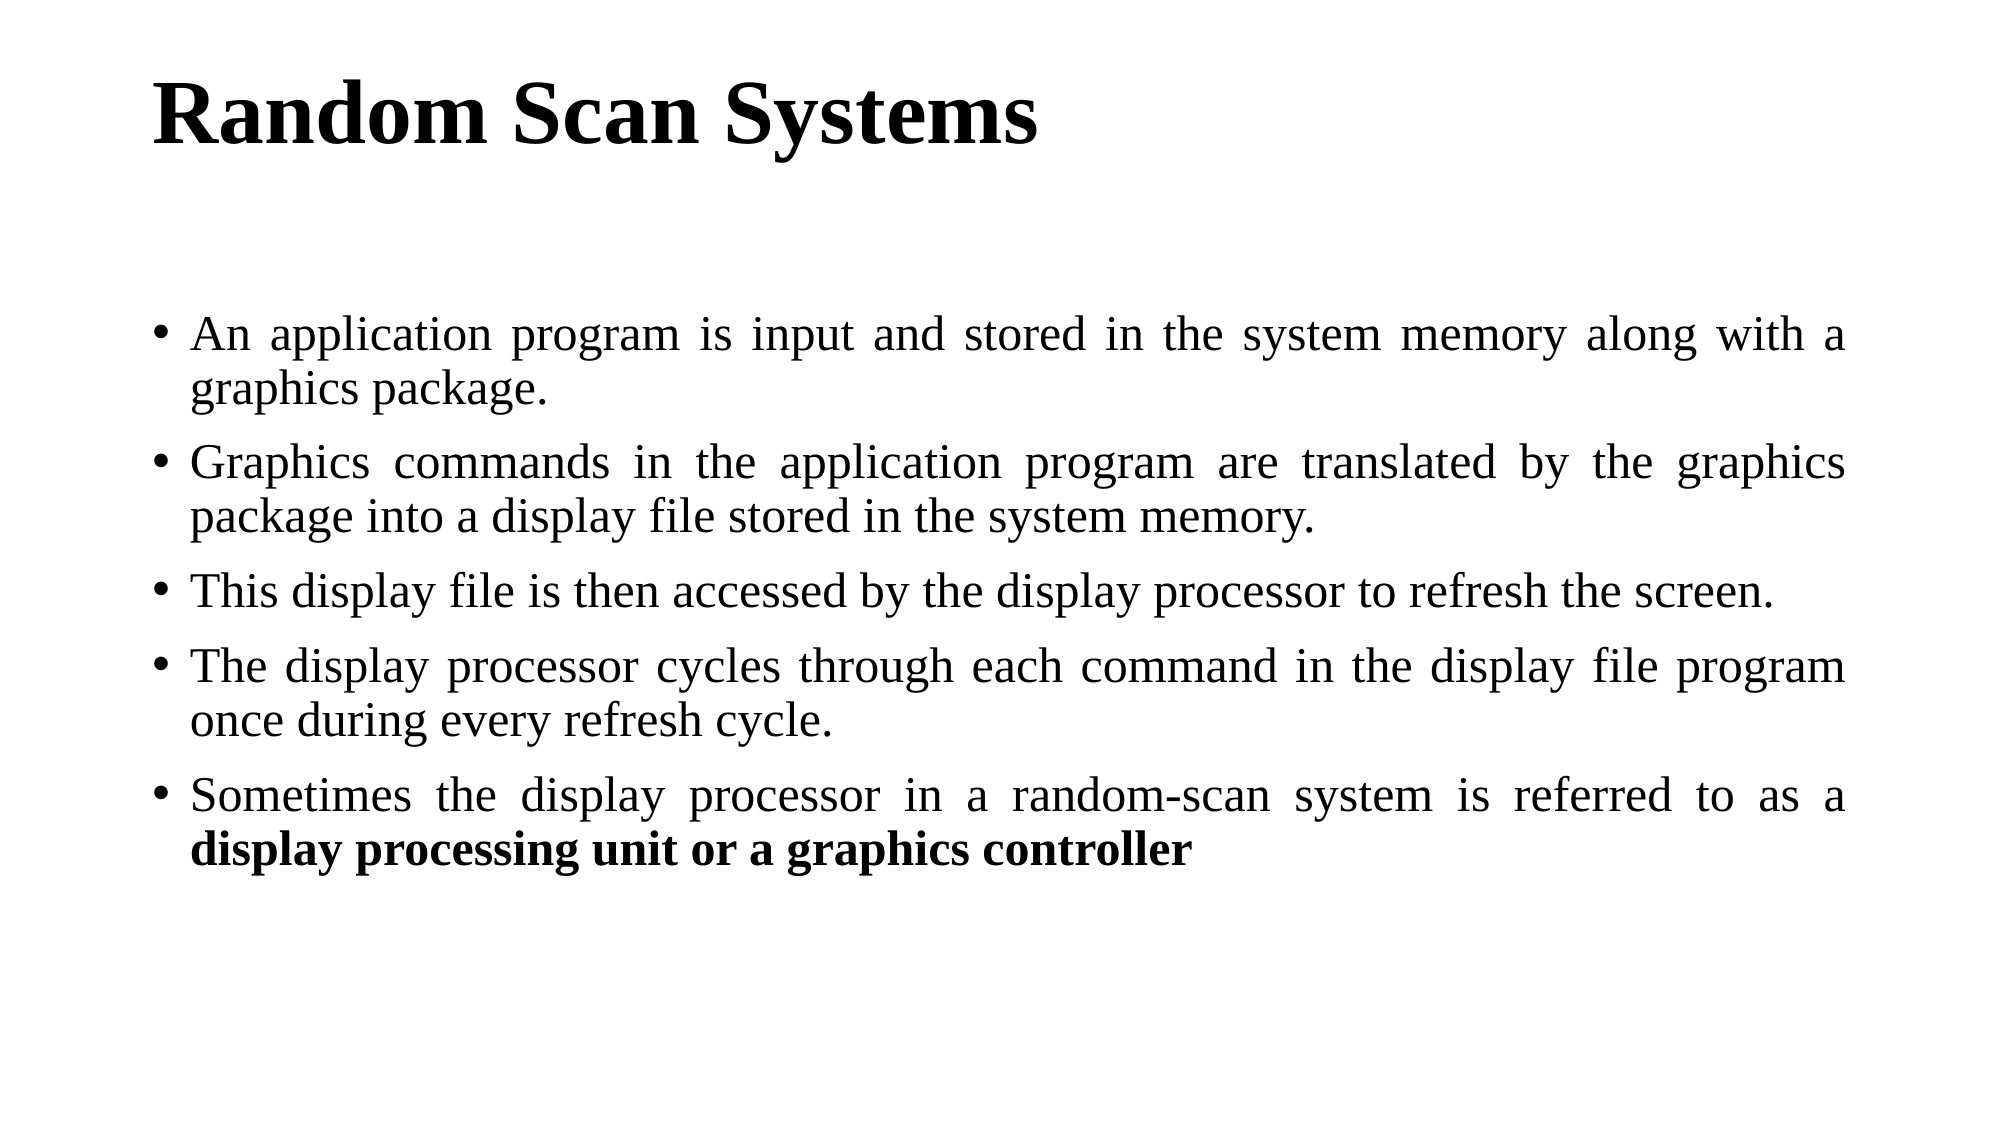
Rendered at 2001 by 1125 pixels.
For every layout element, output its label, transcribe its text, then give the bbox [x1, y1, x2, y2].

list An application program is input and stored in the system memory along with a graphics package. Graphics commands in the application program are translated by the graphics package into a display file stored in the system memory. This display file is then accessed by the display processor to refresh the screen. The display processor cycles through each command in the display file program once during every refresh cycle. Sometimes the display processor in a random-scan system is referred to as a display processing unit or a graphics controller [137, 299, 1863, 1014]
title Random Scan Systems [137, 59, 1863, 278]
